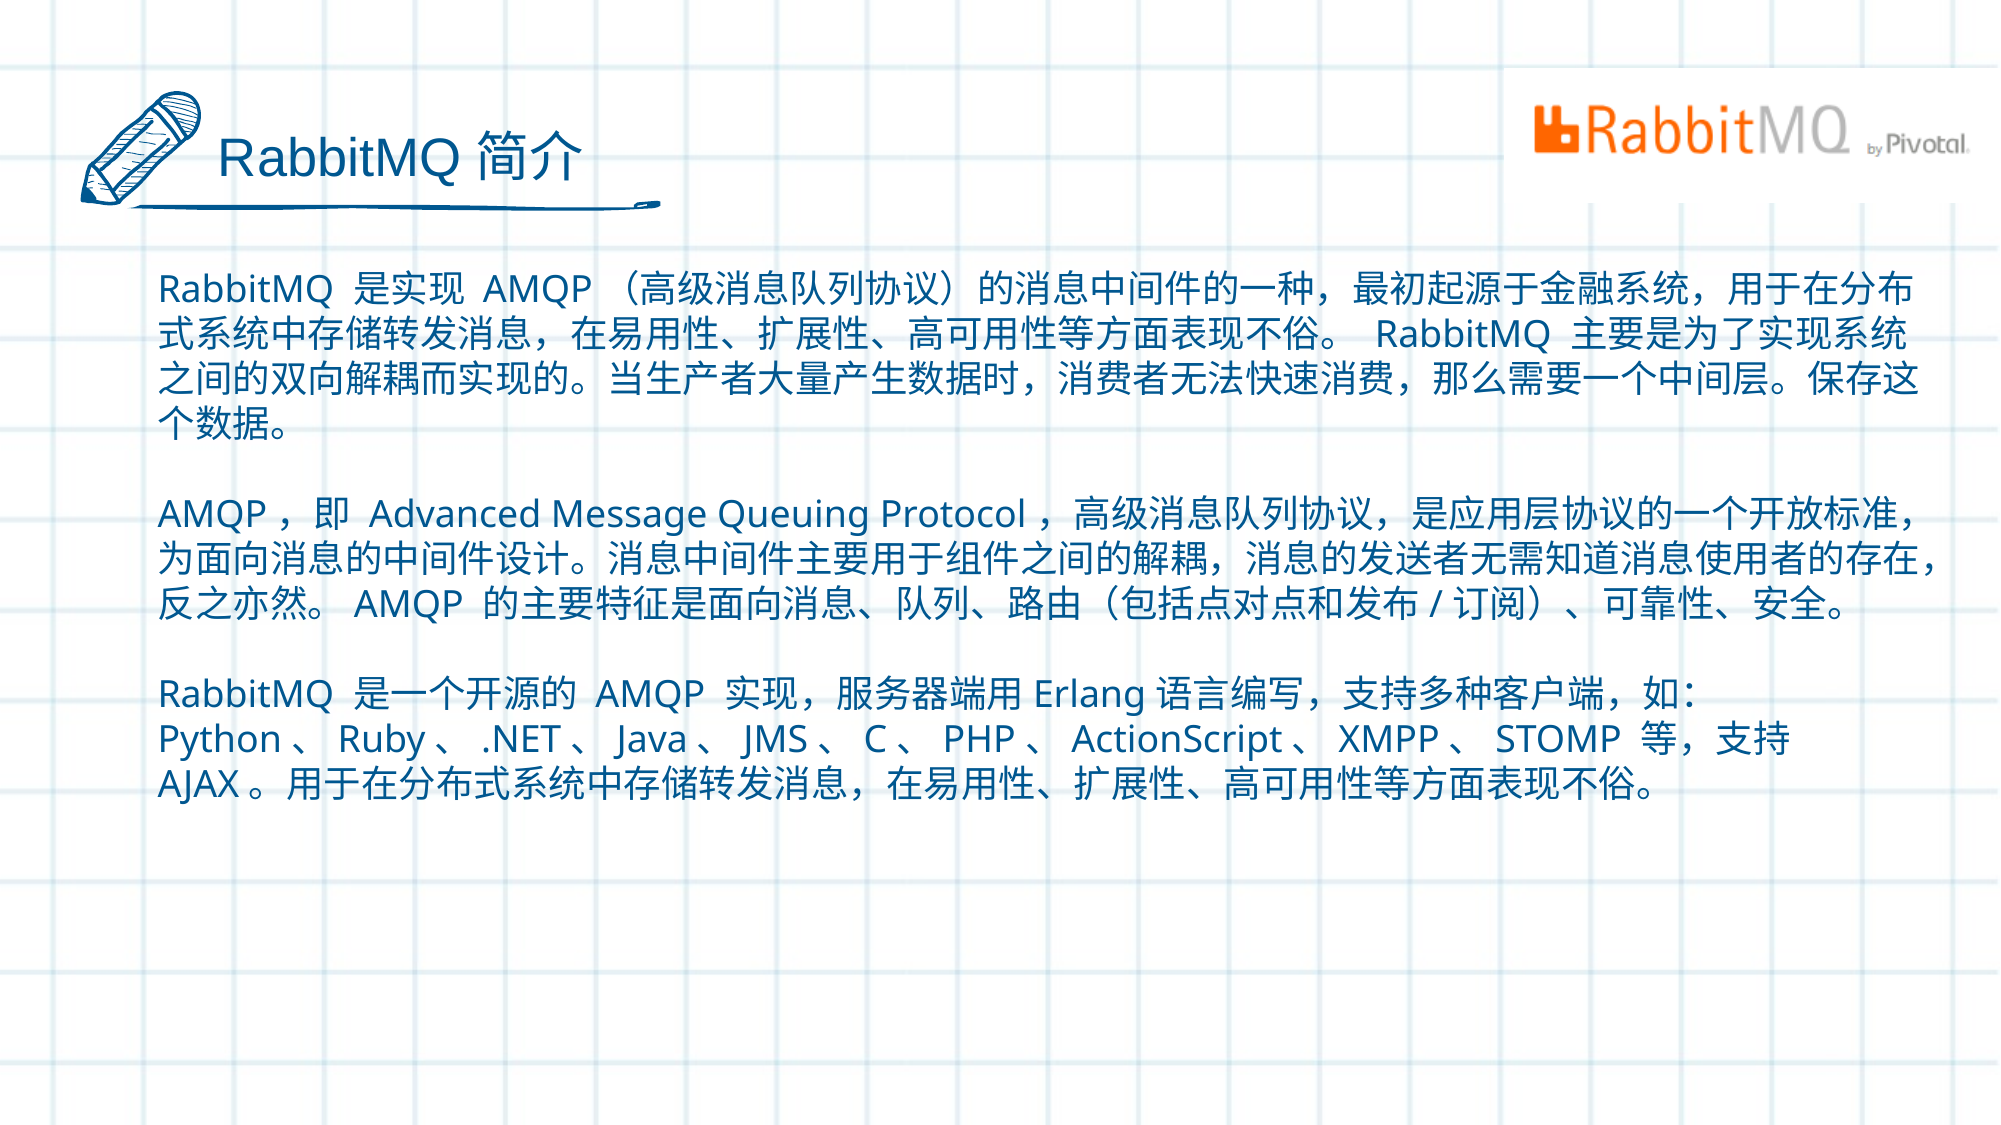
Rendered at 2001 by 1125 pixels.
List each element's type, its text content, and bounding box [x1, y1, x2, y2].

text_box RabbitMQ 是实现 AMQP（高级消息队列协议）的消息中间件的一种，最初起源于金融系统，用于在分布式系统中存储转发消息，在易用性、扩展性、高可用性等方面表现不俗。 RabbitMQ 主要是为了实现系统之间的双向解耦而实现的。当生产者大量产生数据时，消费者无法快速消费，那么需要一个中间层。保存这个数据。 AMQP，即 Advanced Message Queuing Protocol，高级消息队列协议，是应用层协议的一个开放标准，为面向消息的中间件设计。消息中间件主要用于组件之间的解耦，消息的发送者无需知道消息使用者的存在，反之亦然。AMQP 的主要特征是面向消息、队列、路由（包括点对点和发布/订阅）、可靠性、安全。 RabbitMQ 是一个开源的 AMQP 实现，服务器端用Erlang语言编写，支持多种客户端，如：Python、Ruby、.NET、Java、JMS、C、PHP、ActionScript、XMPP、STOMP 等，支持 AJAX。用于在分布式系统中存储转发消息，在易用性、扩展性、高可用性等方面表现不俗。 [142, 257, 1951, 813]
picture [0, 0, 2001, 1125]
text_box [80, 91, 757, 211]
